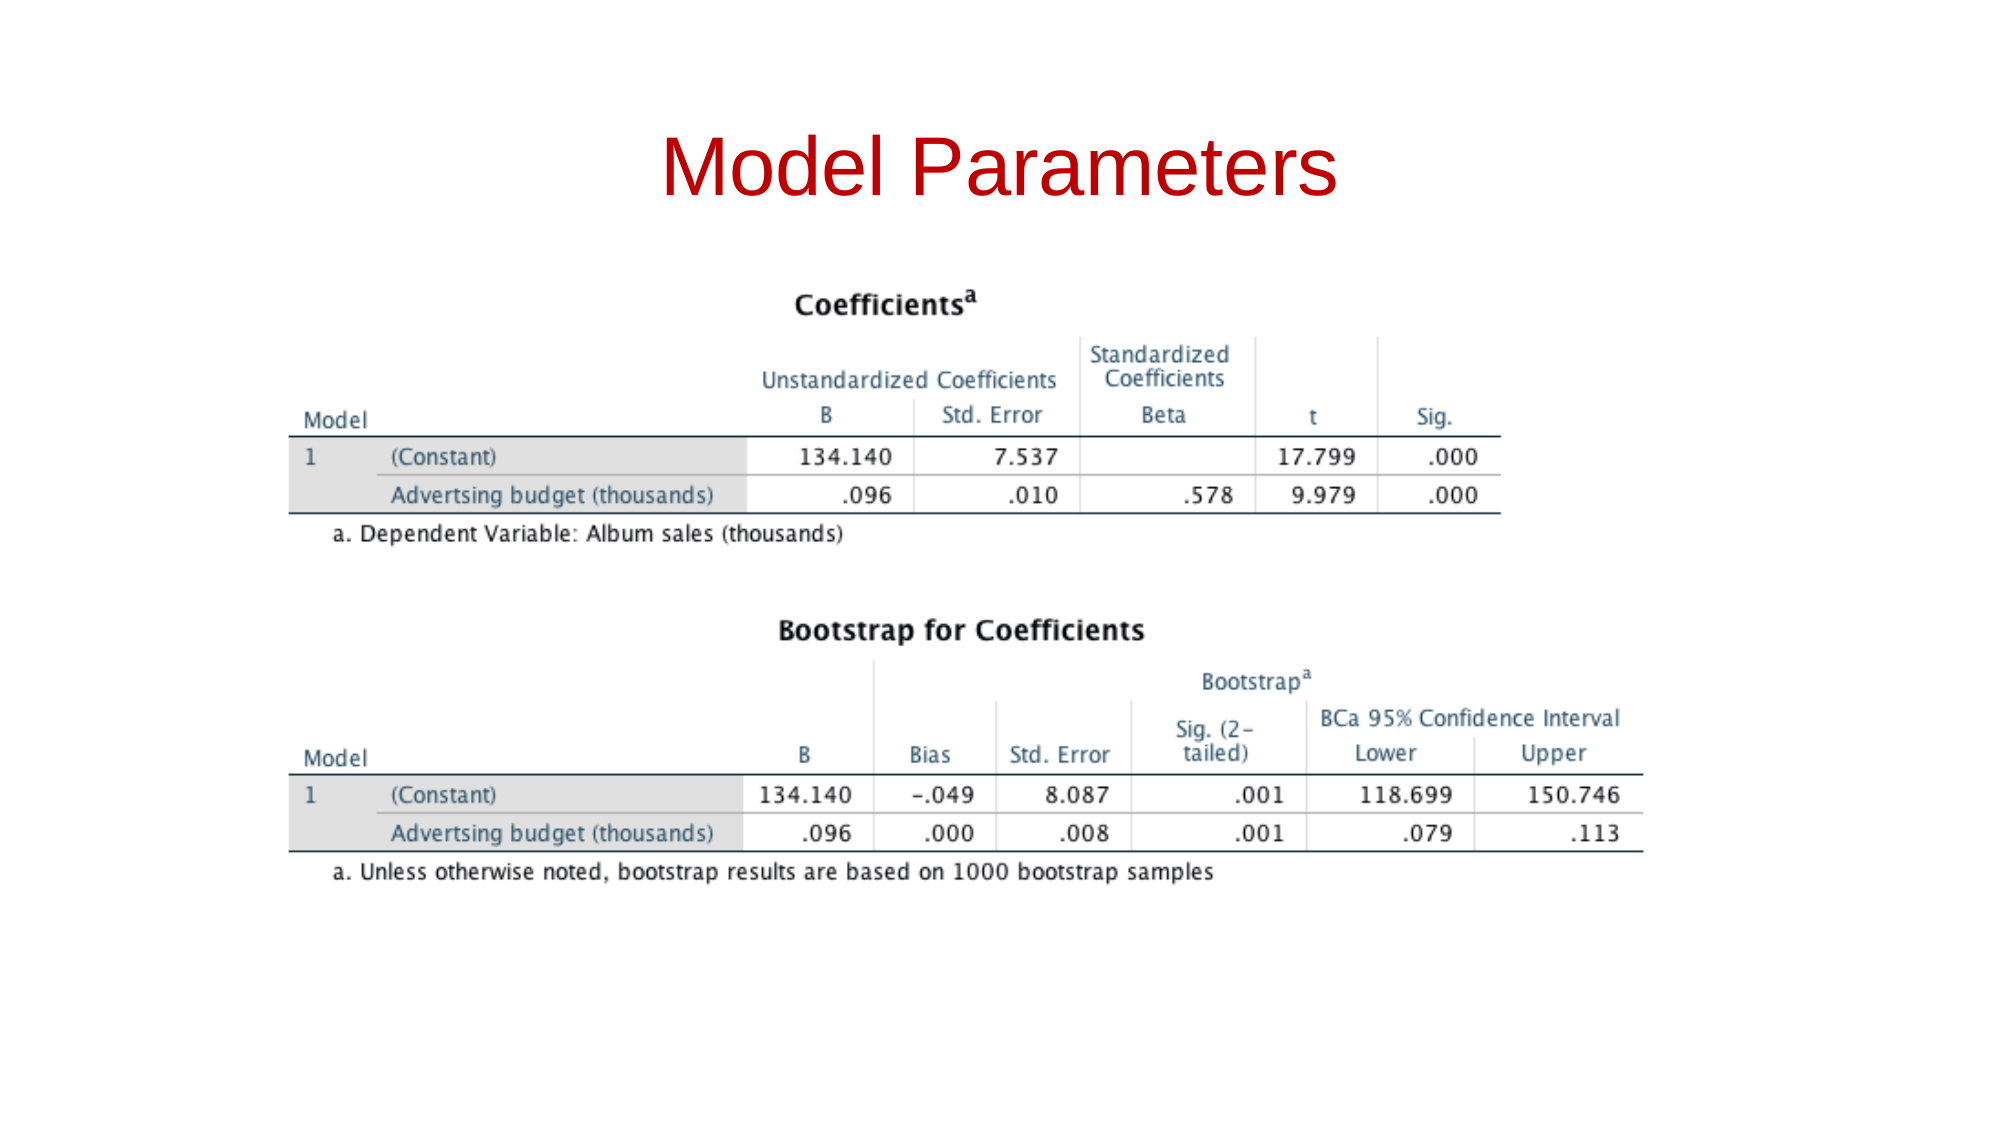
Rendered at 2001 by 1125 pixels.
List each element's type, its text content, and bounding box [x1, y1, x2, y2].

picture [280, 277, 1662, 902]
title Model Parameters [137, 59, 1863, 278]
